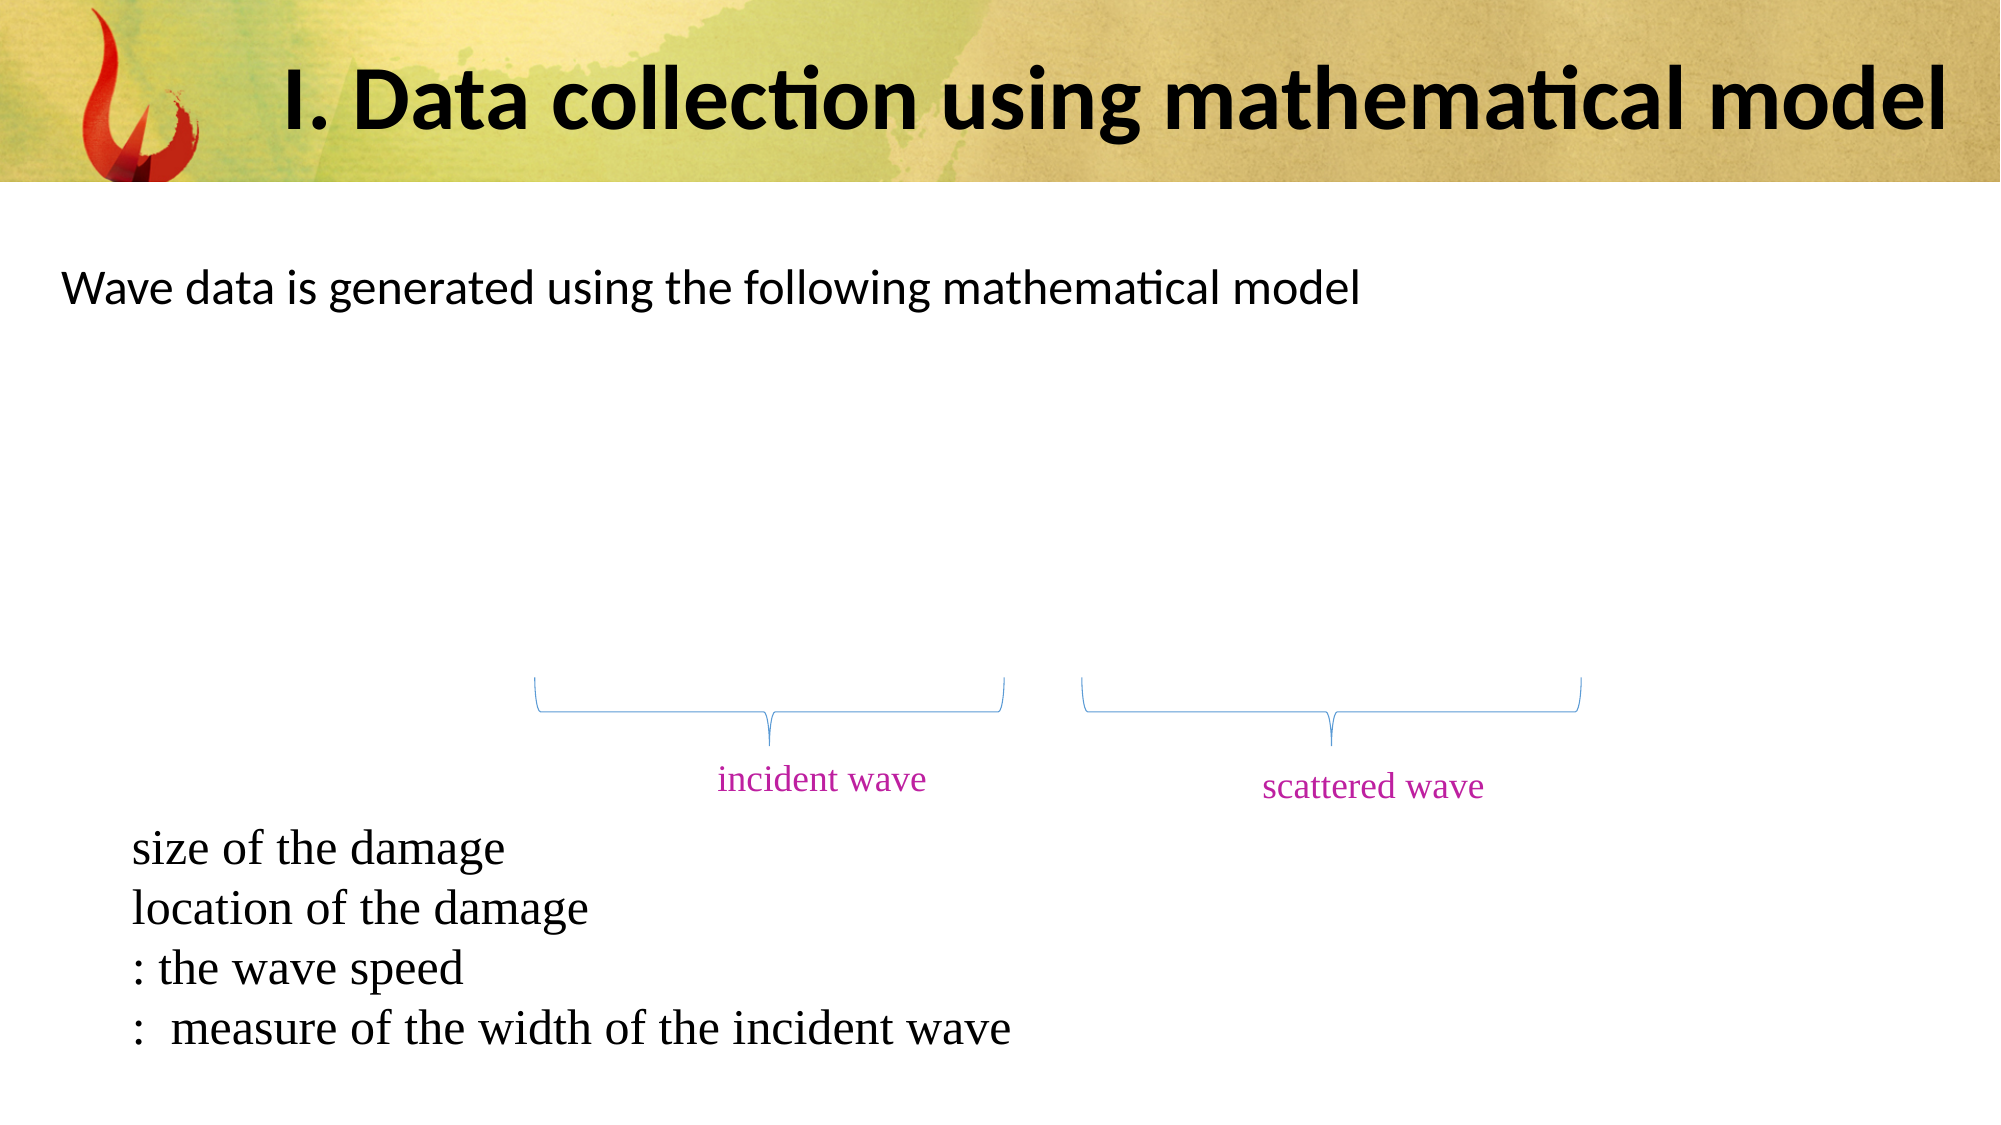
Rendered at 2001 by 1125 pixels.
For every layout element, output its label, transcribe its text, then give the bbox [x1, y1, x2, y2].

text_box I. Data collection using mathematical model [267, 30, 1967, 156]
text_box [534, 677, 1005, 747]
picture [0, 0, 2000, 182]
text_box [1081, 677, 1582, 747]
